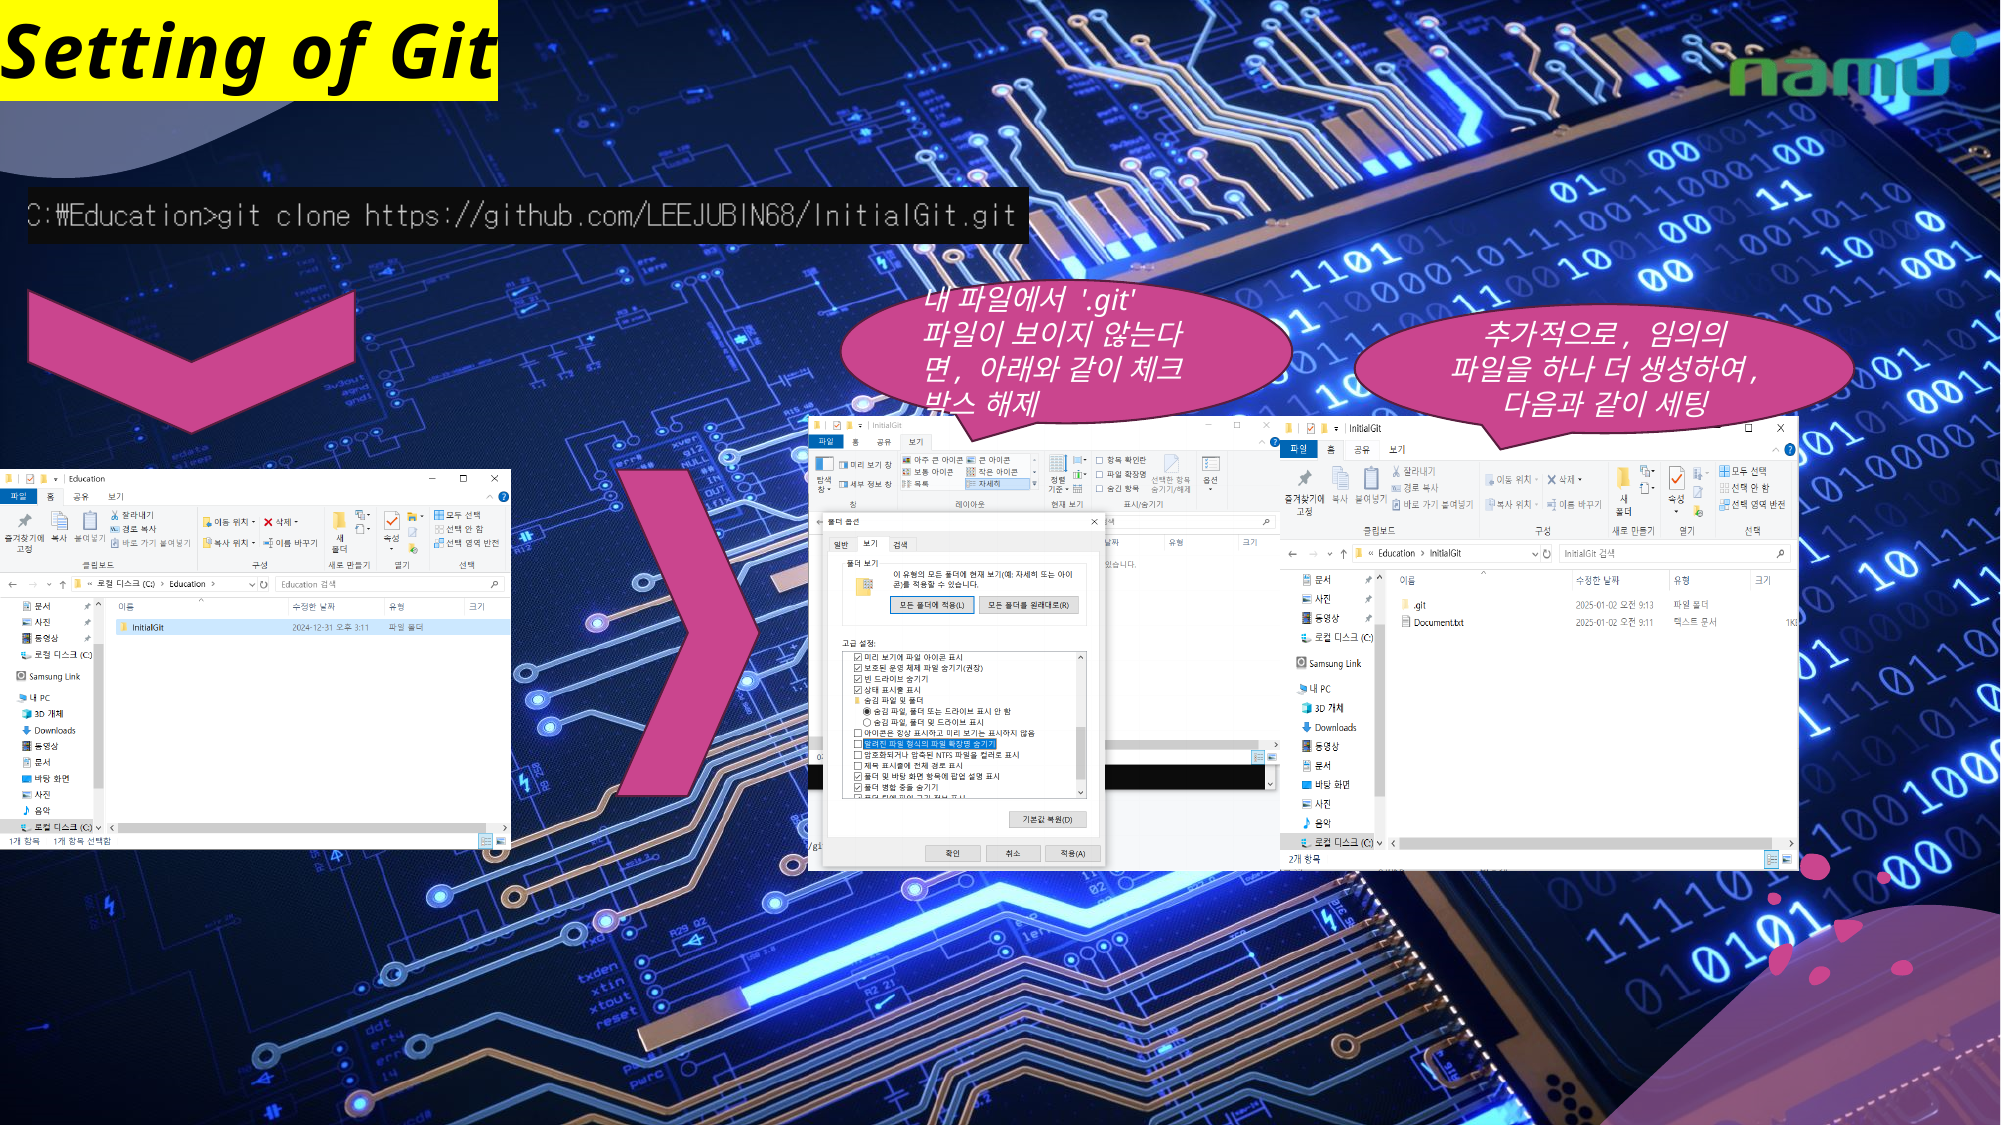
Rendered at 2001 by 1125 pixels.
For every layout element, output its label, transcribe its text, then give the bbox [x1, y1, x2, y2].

picture [0, 0, 2001, 1125]
text_box 추가적으로, 임의의 파일을 하나 더 생성하여, 다음과 같이 세팅 [1353, 303, 1856, 416]
text_box 내 파일에서 '.git' 파일이 보이지 않는다면, 아래와 같이 체크 박스 해제 [839, 278, 1294, 416]
text_box [27, 288, 356, 435]
text_box [614, 468, 761, 798]
title Setting of Git [0, 0, 1605, 109]
